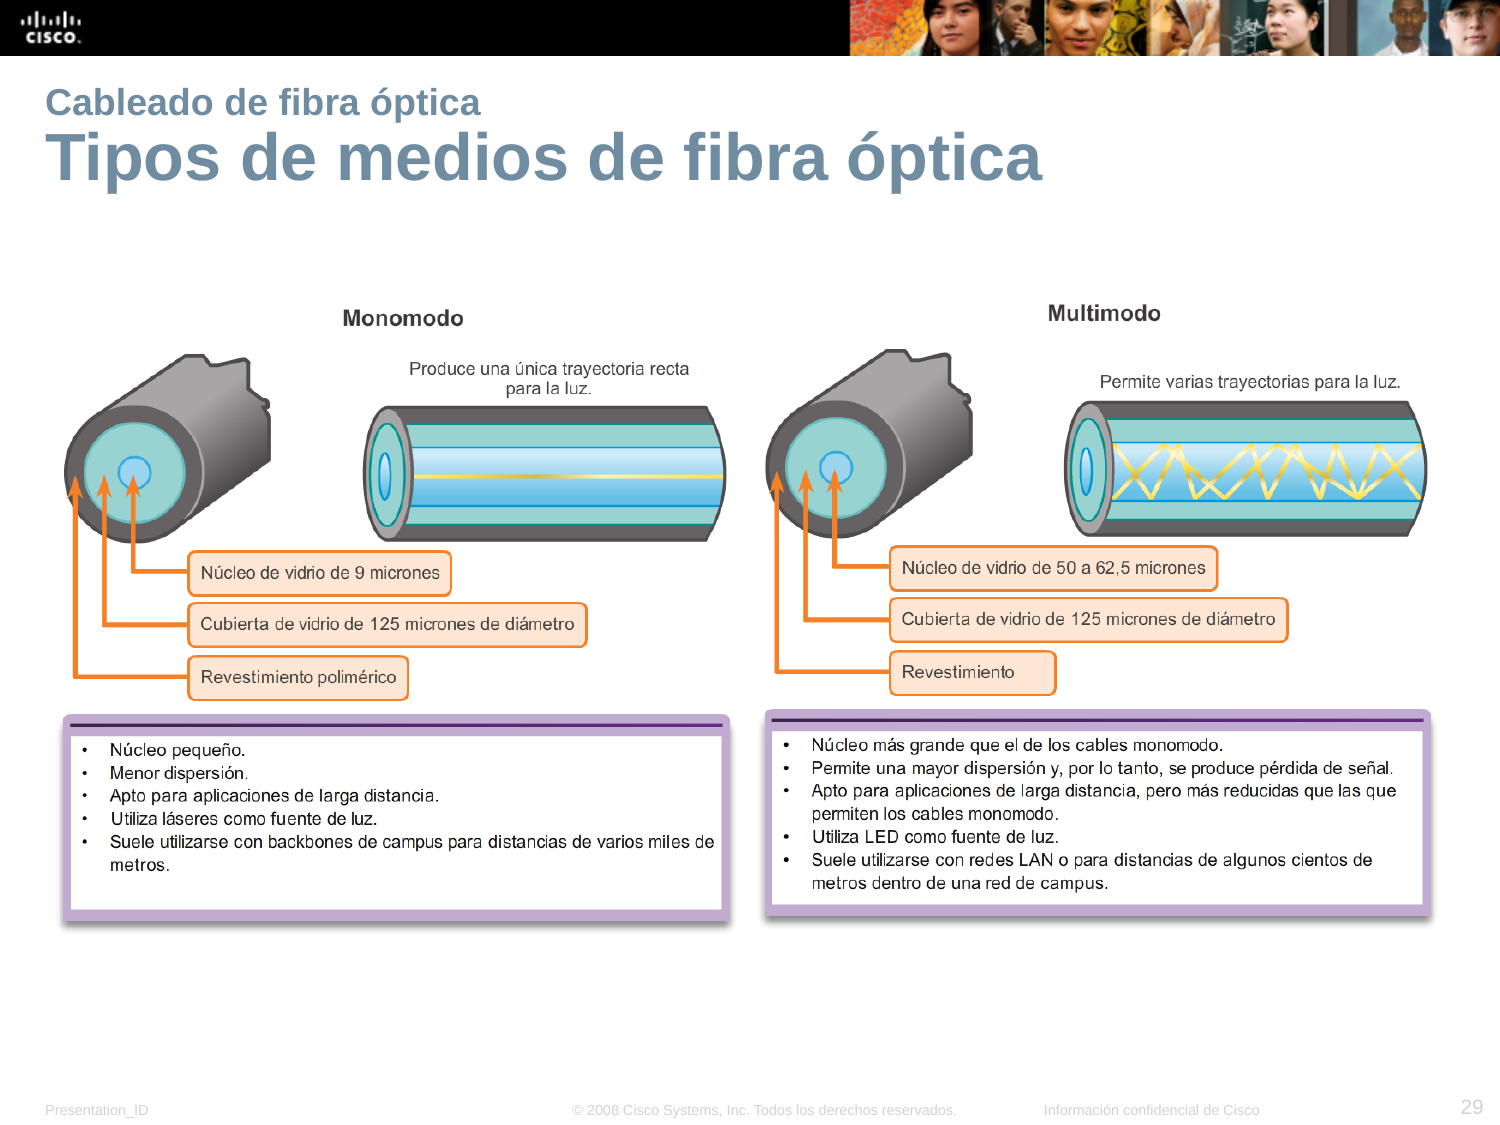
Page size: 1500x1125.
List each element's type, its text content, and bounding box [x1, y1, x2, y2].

picture [42, 299, 1451, 940]
picture [0, 0, 1500, 56]
title Cableado de fibra óptica Tipos de medios de fibra óptica [31, 64, 1471, 203]
